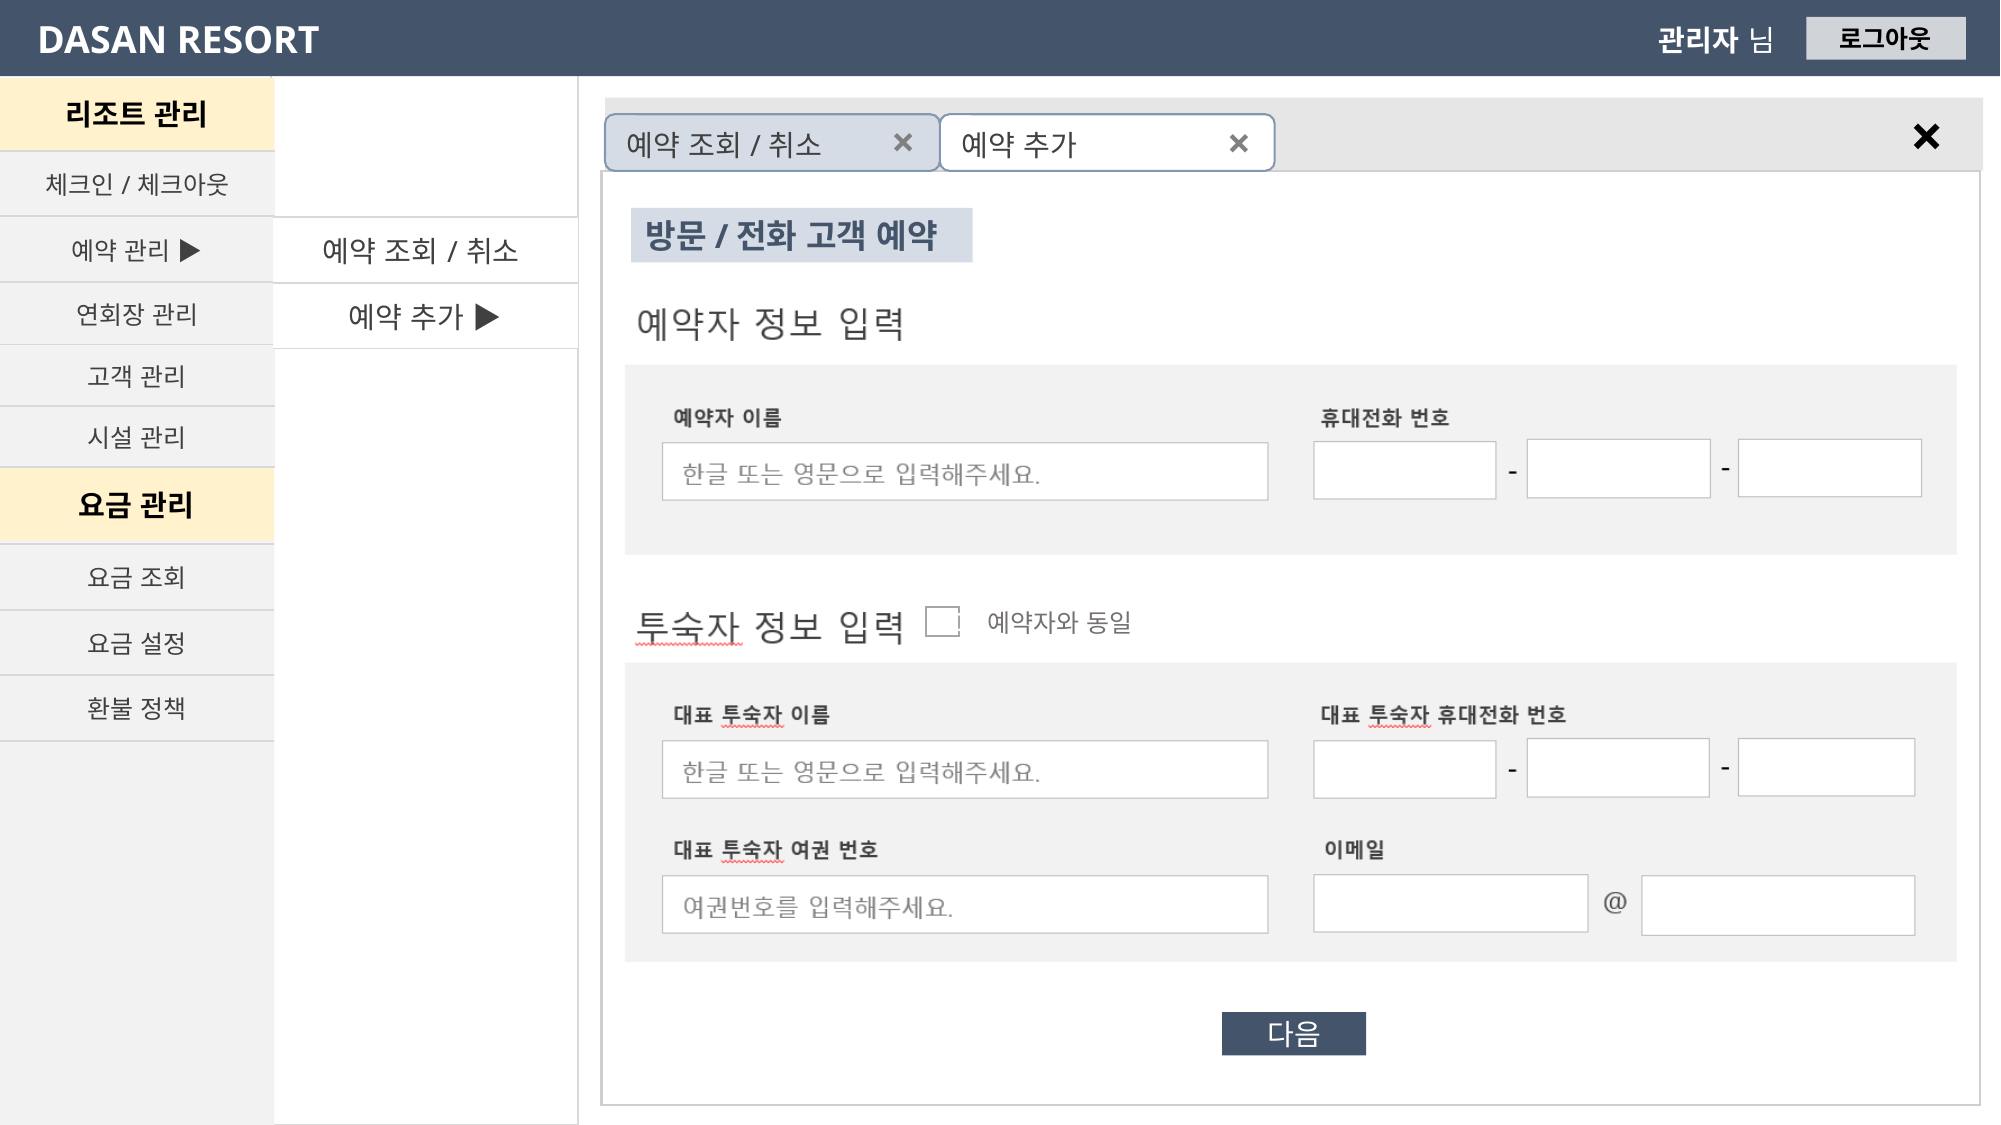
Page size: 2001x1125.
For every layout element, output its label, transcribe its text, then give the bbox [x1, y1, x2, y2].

table_header 요금 조회 [0, 545, 274, 609]
text_box [604, 97, 1896, 170]
table_header 체크인/체크아웃 [0, 152, 275, 215]
text_box [276, 77, 579, 1125]
text_box 요금 관리 [0, 467, 275, 542]
text_box 예약 조회/취소 [612, 120, 851, 170]
table_cell 환불 정책 [0, 676, 274, 740]
table_cell 예약 관리 ▶ [0, 217, 273, 281]
text_box [600, 170, 1981, 1106]
text_box 로그아웃 [1805, 16, 1967, 61]
text_box × [1896, 91, 2000, 177]
table_cell 예약 추가 ▶ [273, 284, 578, 348]
text_box 리조트 관리 [0, 77, 276, 151]
table_header 예약 조회/취소 [273, 218, 578, 282]
table_cell 시설 관리 [0, 407, 275, 466]
text_box [603, 113, 876, 172]
text_box × [876, 108, 950, 174]
text_box DASAN RESORT [0, 8, 357, 69]
text_box 방문/전화 고객 예약 [631, 207, 973, 263]
table_cell 고객 관리 [0, 345, 275, 405]
text_box 다음 [1221, 1011, 1367, 1057]
text_box [950, 113, 1212, 172]
table_cell 연회장 관리 [0, 283, 273, 344]
text_box [0, 349, 276, 1125]
text_box [0, 0, 2000, 77]
table_cell 요금 설정 [0, 611, 274, 674]
text_box × [1212, 109, 1285, 175]
text_box 예약 추가 [946, 120, 1186, 170]
picture [616, 296, 1966, 972]
text_box 관리자 님 [1644, 14, 1825, 65]
